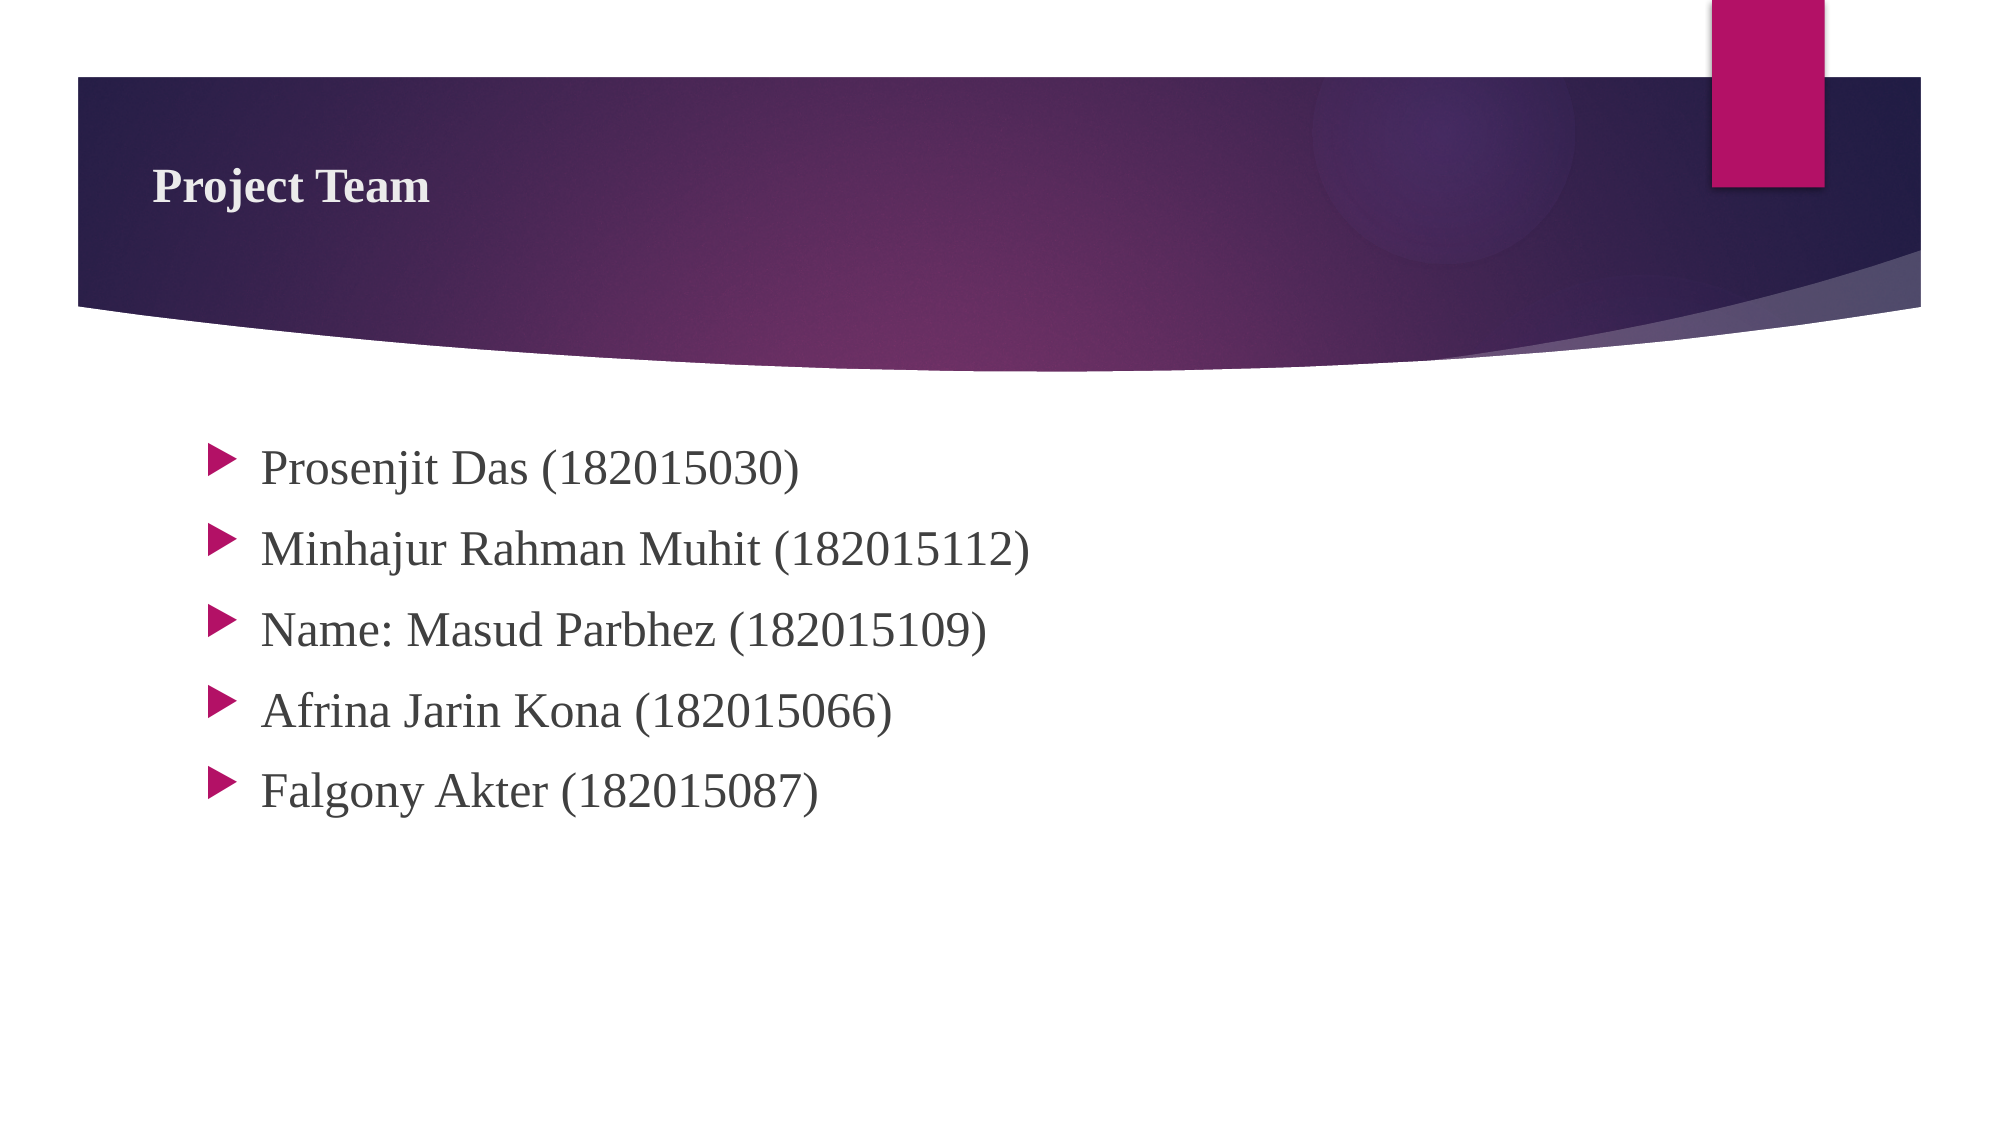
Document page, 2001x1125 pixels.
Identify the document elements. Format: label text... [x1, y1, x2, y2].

list Prosenjit Das (182015030) Minhajur Rahman Muhit (182015112) Name: Masud Parbhez (182015109) Afrina Jarin Kona (182015066) Falgony Akter (182015087) [189, 427, 1638, 988]
title Project Team [137, 39, 1863, 274]
